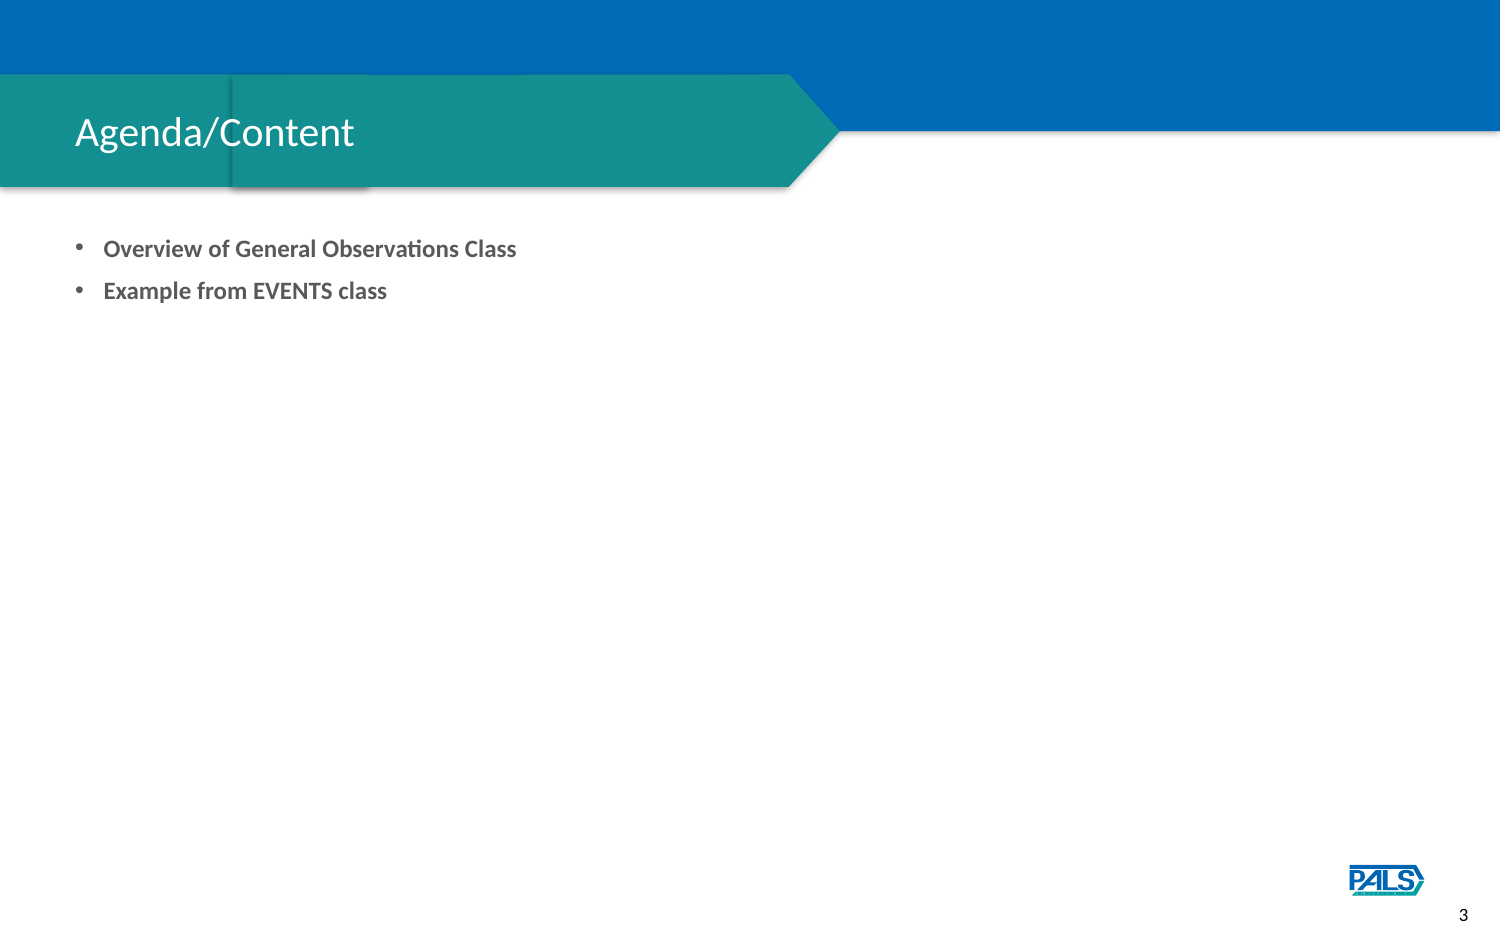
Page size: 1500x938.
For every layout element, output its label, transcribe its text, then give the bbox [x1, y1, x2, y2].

list Overview of General Observations Class Example from EVENTS class [75, 232, 1425, 825]
title Agenda/Content [0, 73, 840, 186]
